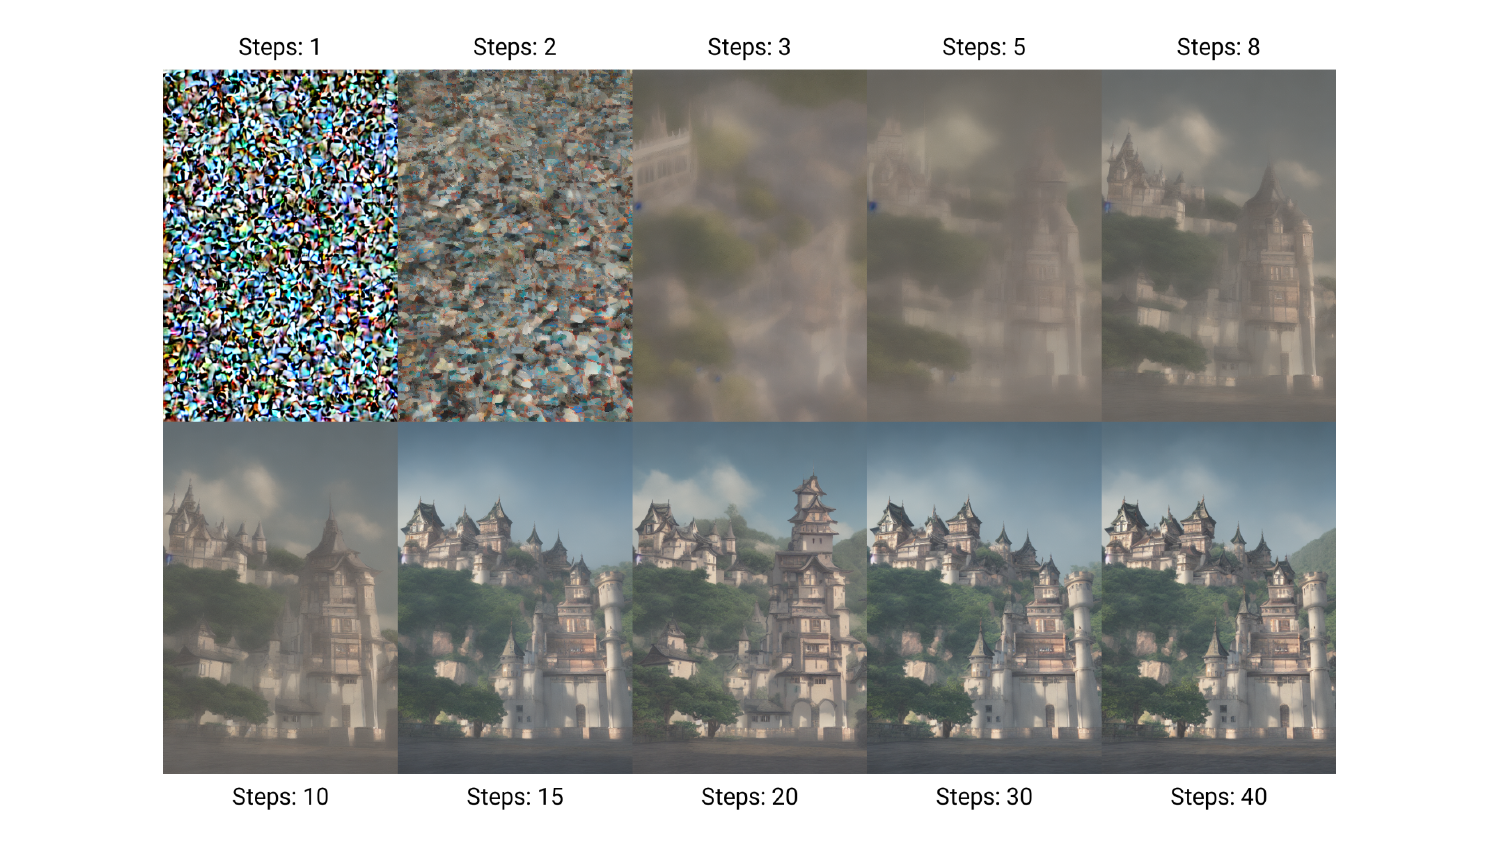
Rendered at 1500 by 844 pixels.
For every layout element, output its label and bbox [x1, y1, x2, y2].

picture [163, 24, 1337, 819]
